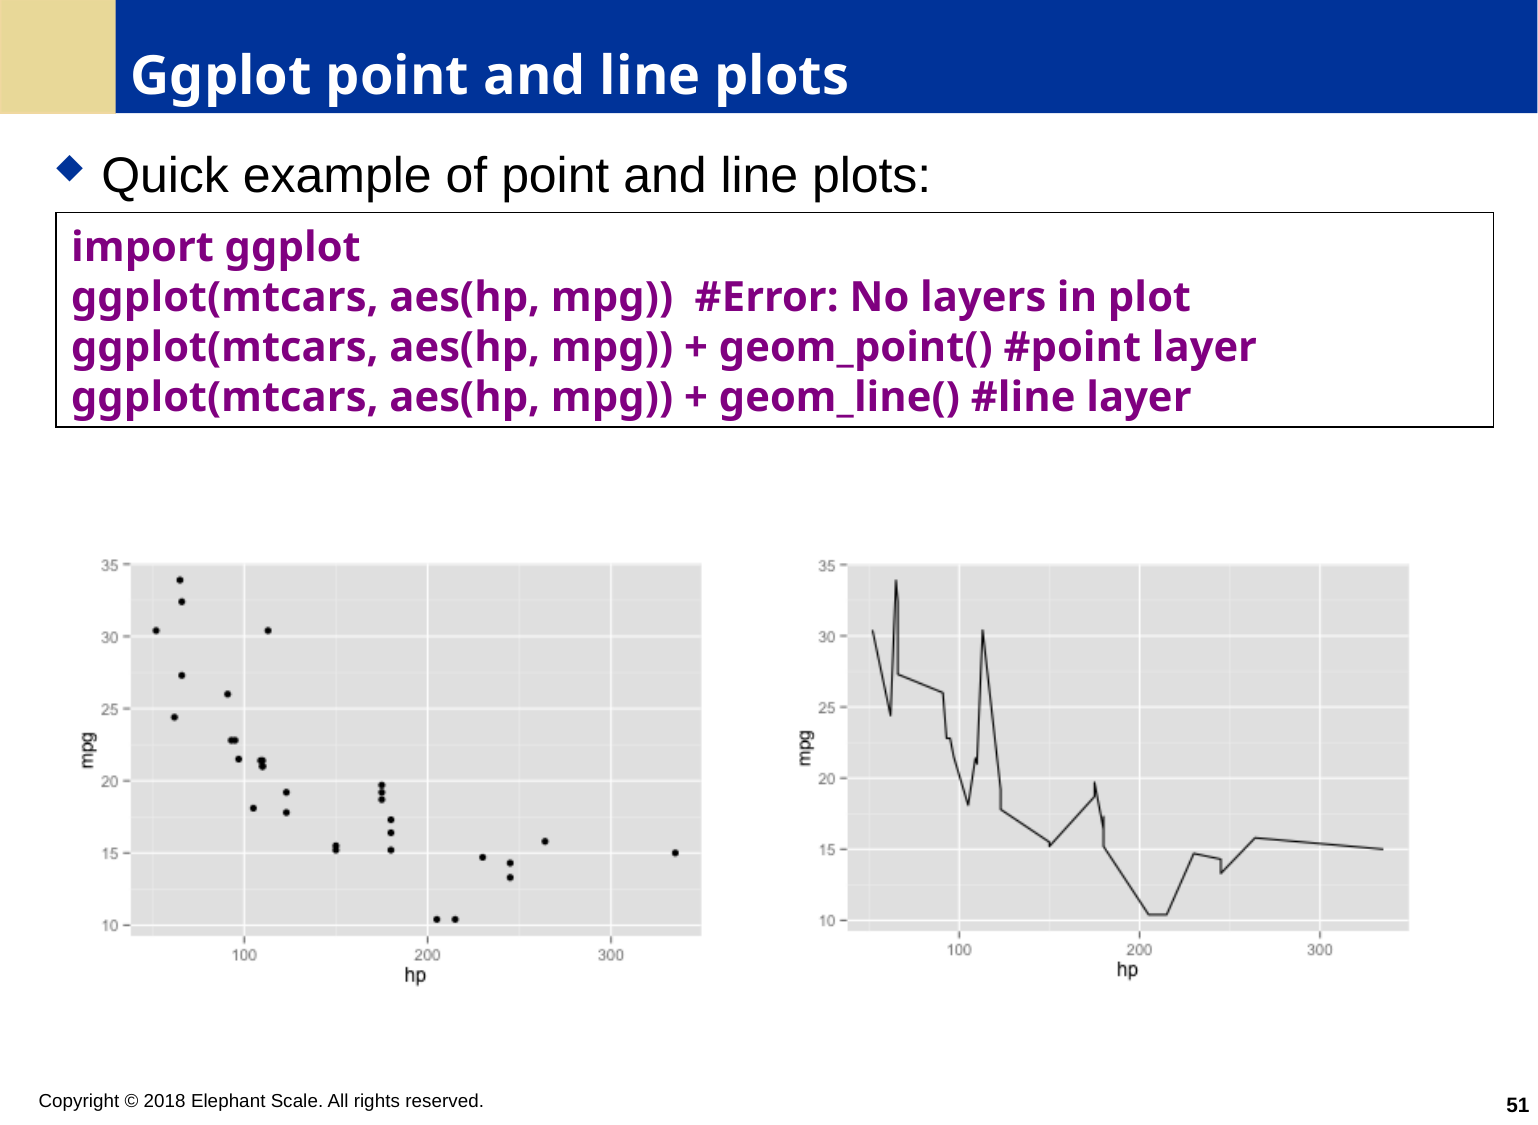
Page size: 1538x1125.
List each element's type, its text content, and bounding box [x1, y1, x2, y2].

text_box import ggplot ggplot(mtcars, aes(hp, mpg)) #Error: No layers in plot ggplot(mtcars, aes(hp, mpg)) + geom_point() #point layer ggplot(mtcars, aes(hp, mpg)) + geom_line() #line layer [56, 212, 1494, 428]
footer Copyright © 2018 Elephant Scale. All rights reserved. [38, 1088, 932, 1112]
picture [56, 532, 733, 1005]
slide_number 51 [1439, 1079, 1530, 1117]
title Ggplot point and line plots [115, 0, 1538, 114]
list Quick example of point and line plots: [38, 134, 1500, 1061]
picture [774, 533, 1441, 999]
picture [0, 0, 115, 114]
